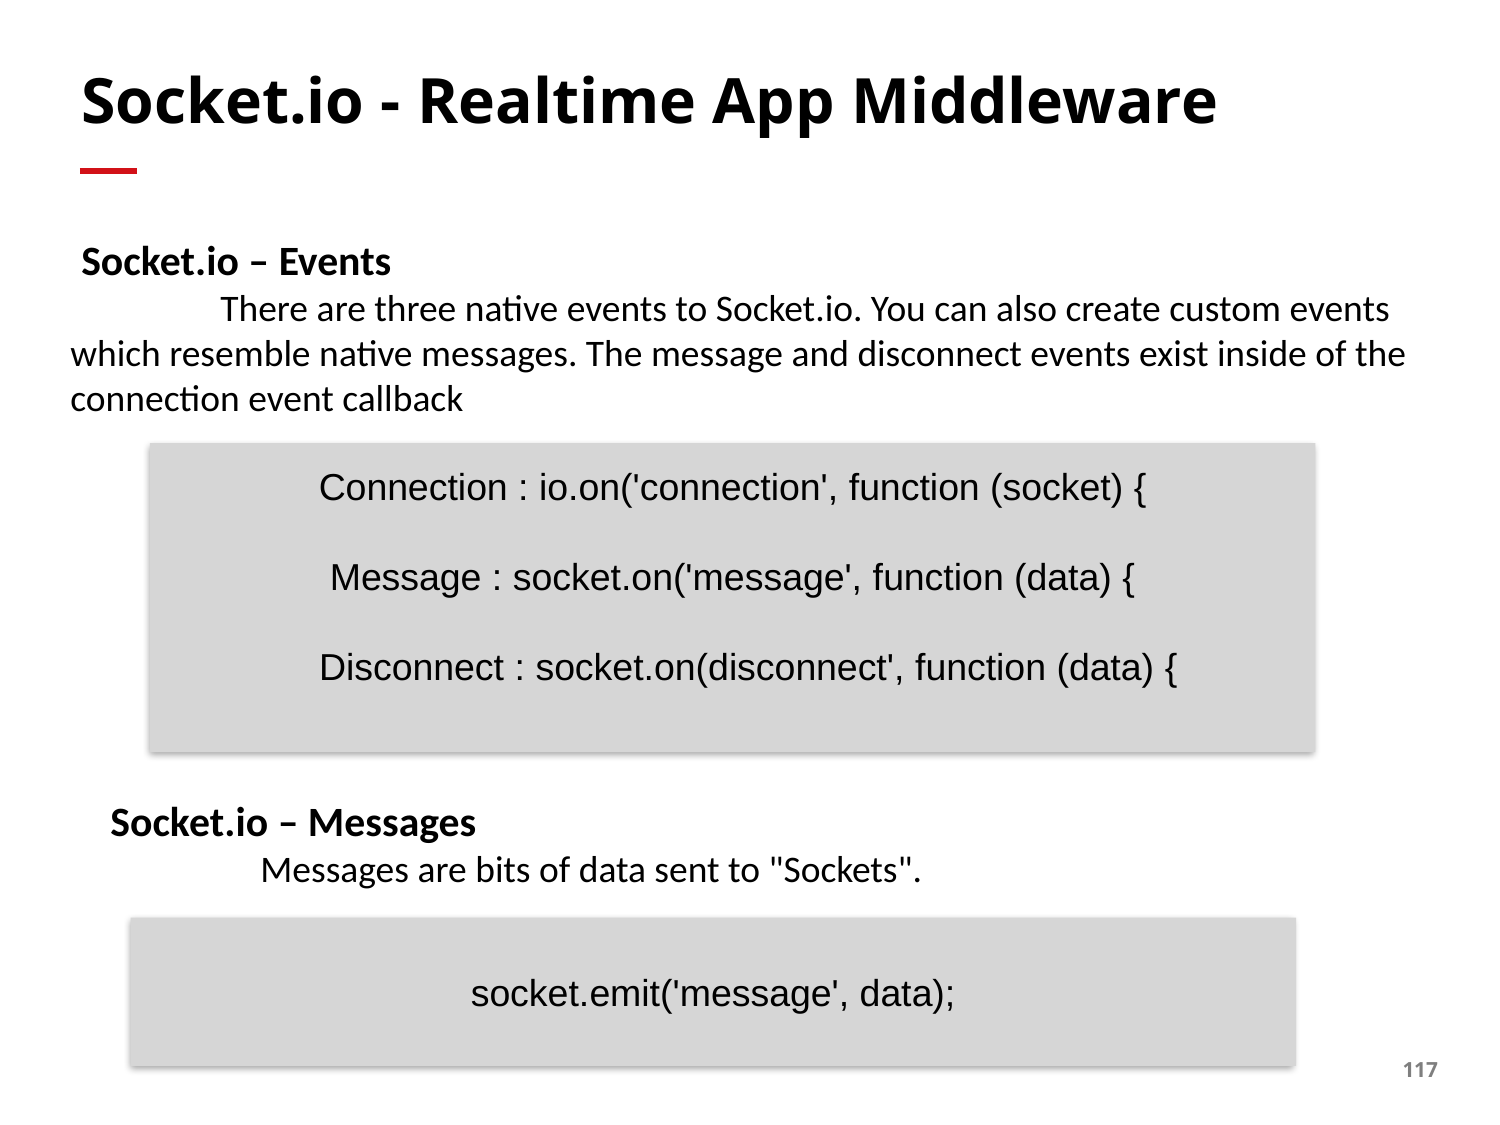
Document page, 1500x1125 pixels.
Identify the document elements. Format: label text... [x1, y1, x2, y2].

text_box Socket.io – Messages Messages are bits of data sent to "Sockets". [95, 787, 1350, 943]
text_box socket.emit('message', data); [130, 917, 1297, 1067]
list Socket.io – Events There are three native events to Socket.io. You can also create custom events which resemble native messages. The message and disconnect events exist inside of the connection event callback [70, 234, 1411, 1066]
text_box Connection : io.on('connection', function (socket) { Message : socket.on('message', function (data) { Disconnect : socket.on(disconnect', function (data) { [149, 442, 1316, 753]
title Socket.io - Realtime App Middleware [81, 68, 1421, 138]
